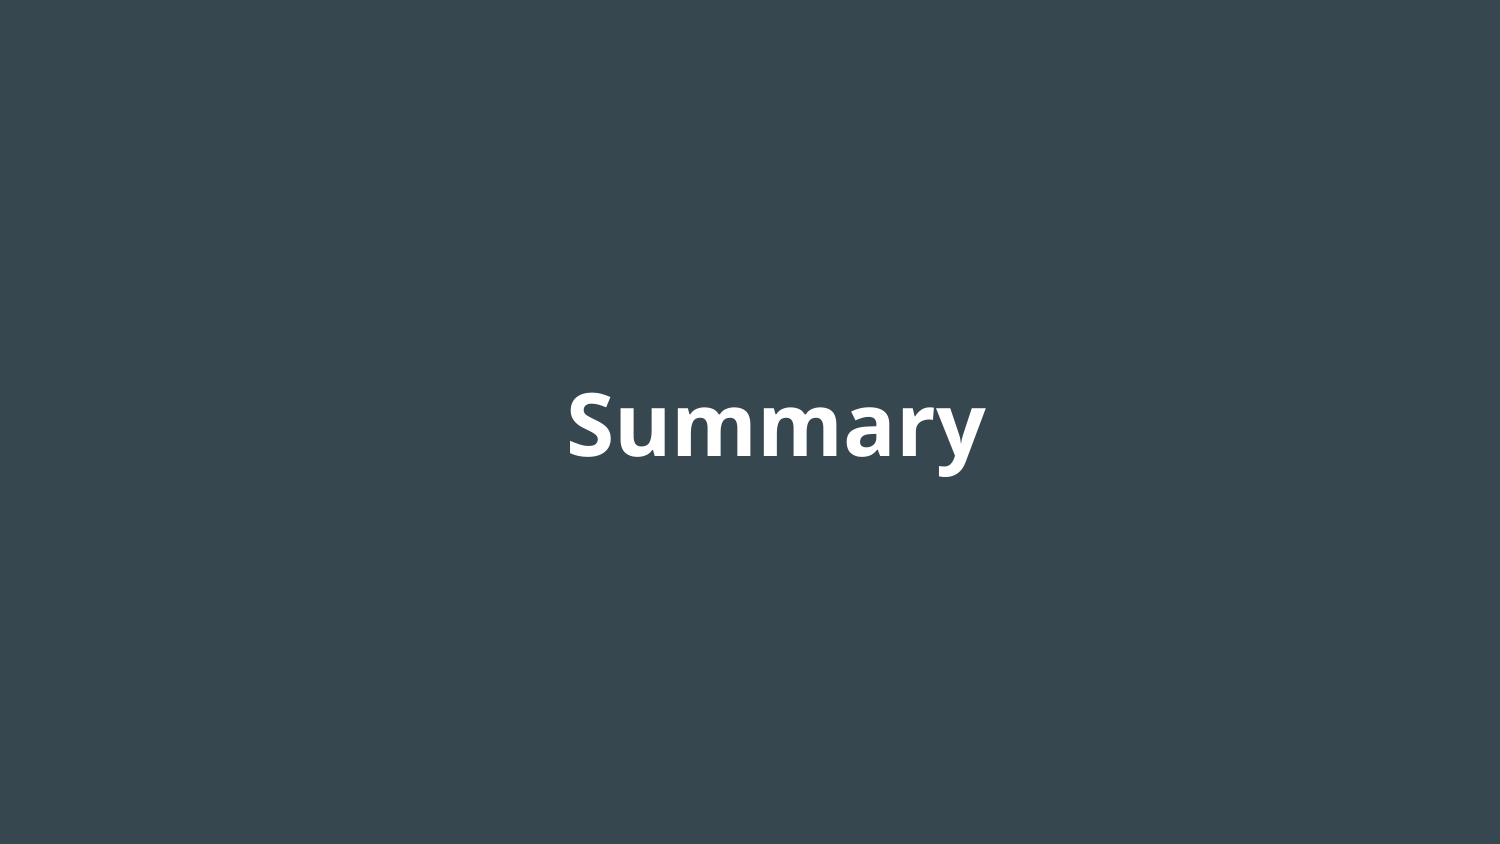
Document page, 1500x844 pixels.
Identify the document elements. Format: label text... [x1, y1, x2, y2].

title Summary [132, 351, 1421, 493]
